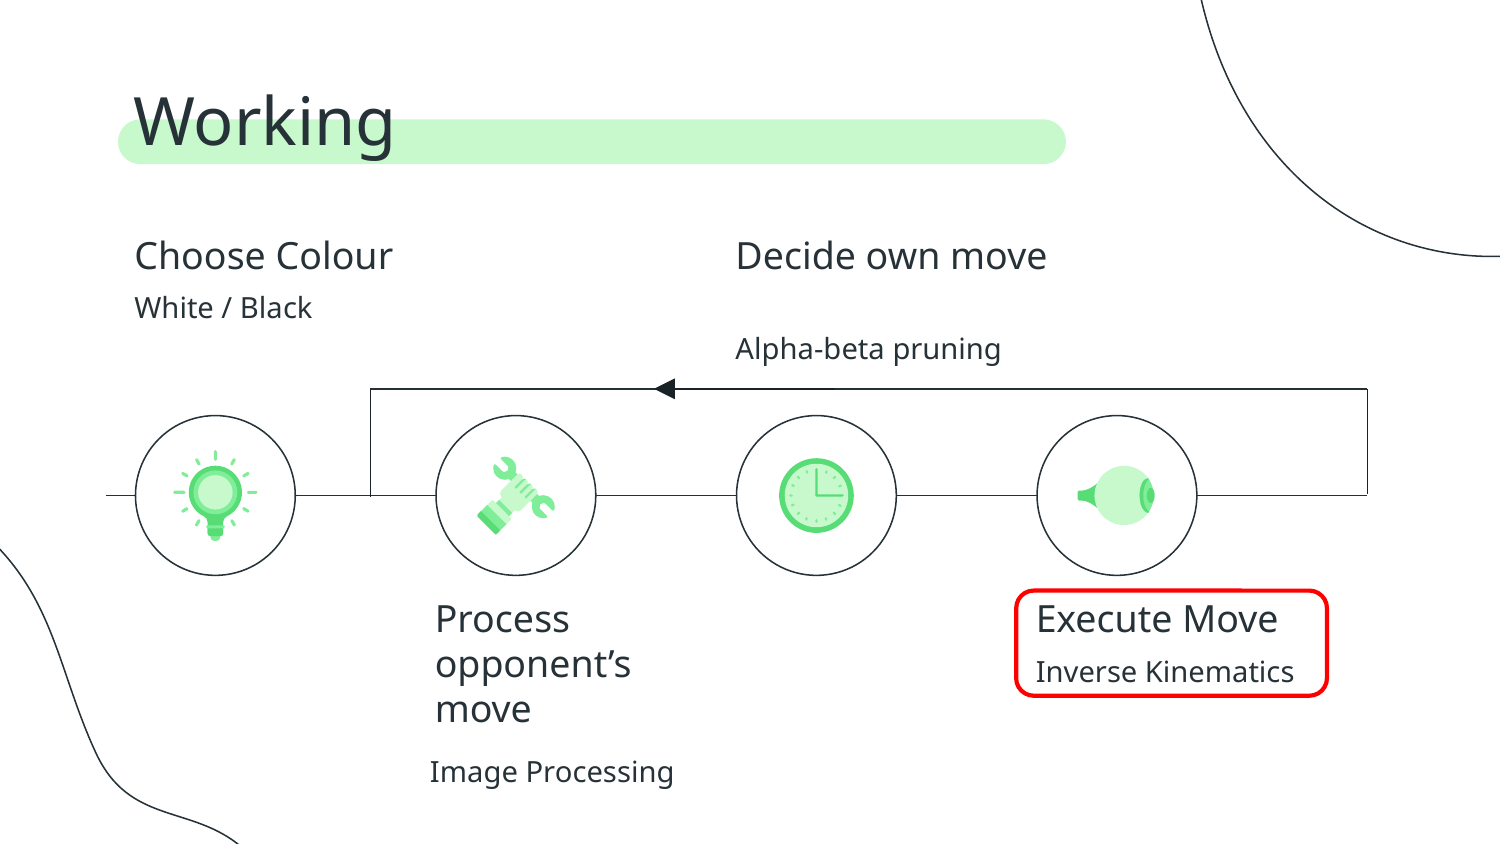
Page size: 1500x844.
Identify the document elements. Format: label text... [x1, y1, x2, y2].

text_box [1014, 588, 1330, 698]
text_box [436, 415, 596, 494]
text_box [135, 504, 295, 576]
subtitle Process opponent’s move [419, 580, 750, 642]
subtitle Execute Move [1020, 580, 1383, 638]
subtitle Image Processing [414, 738, 777, 840]
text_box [172, 449, 259, 542]
text_box [736, 415, 897, 494]
subtitle Inverse Kinematics [1020, 638, 1383, 739]
text_box [1037, 415, 1197, 494]
subtitle Alpha-beta pruning [720, 315, 1083, 376]
subtitle Choose Colour [119, 216, 482, 274]
text_box [737, 504, 896, 576]
text_box [436, 504, 596, 576]
title Working [118, 63, 1382, 165]
text_box [1037, 504, 1197, 576]
text_box [135, 415, 296, 494]
subtitle Decide own move [720, 216, 1083, 278]
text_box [476, 456, 555, 535]
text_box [1077, 465, 1157, 526]
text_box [778, 457, 855, 534]
subtitle White / Black [119, 274, 482, 376]
